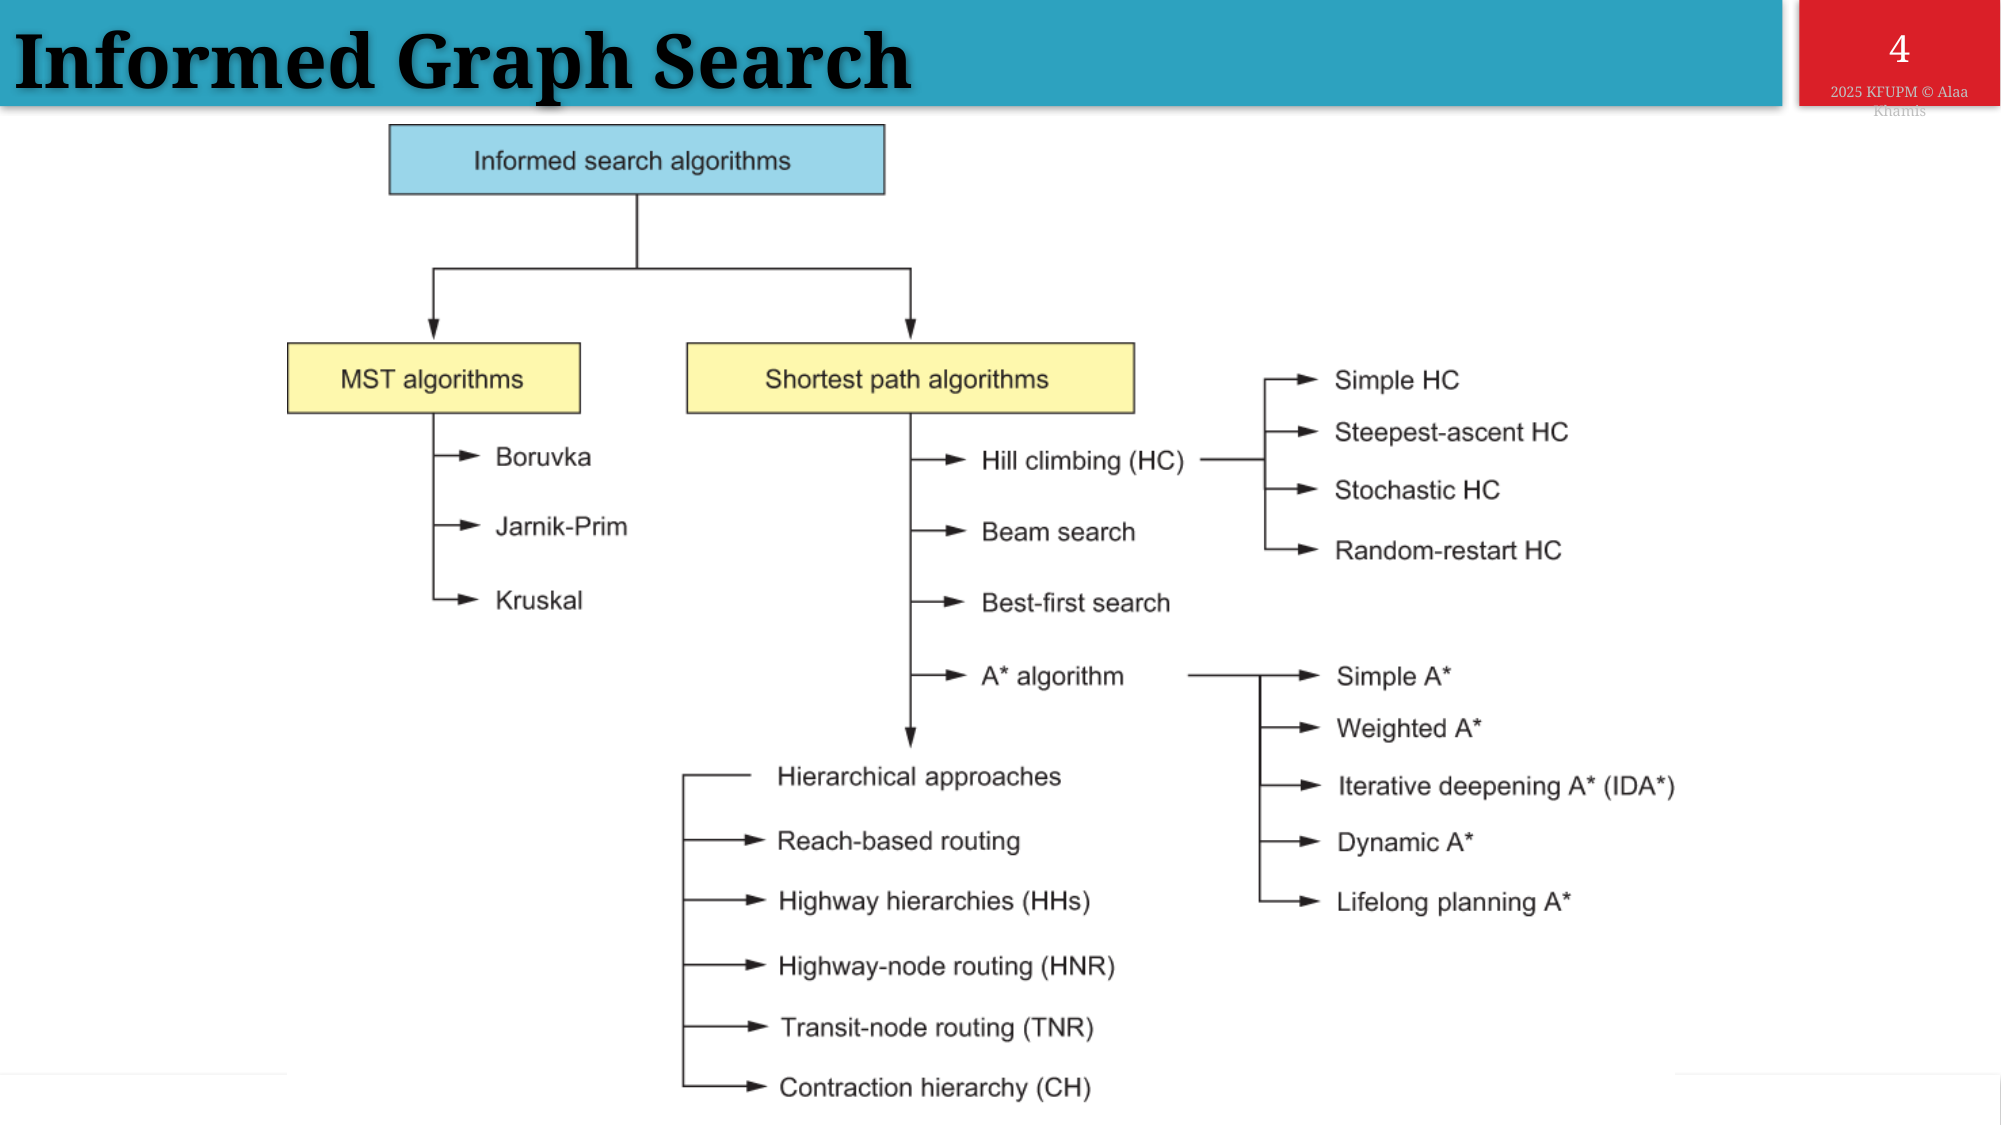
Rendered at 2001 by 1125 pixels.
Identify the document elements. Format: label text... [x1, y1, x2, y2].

text_box Informed Graph Search [0, 0, 1753, 110]
picture [287, 124, 1676, 1105]
